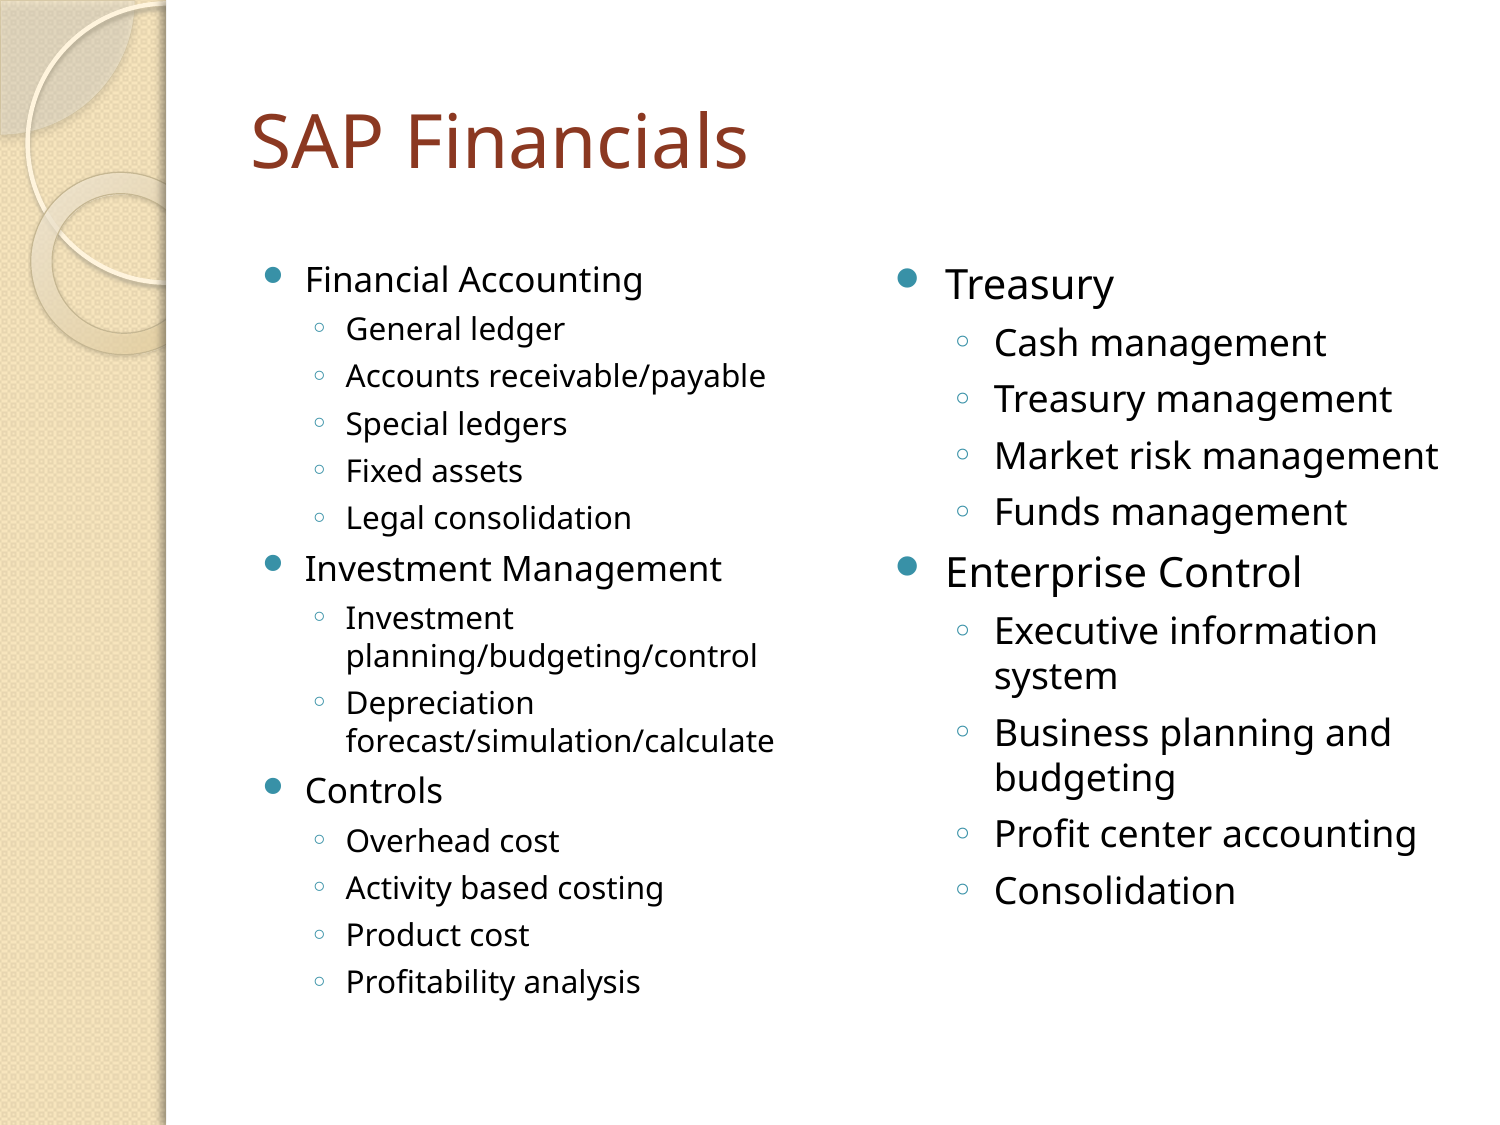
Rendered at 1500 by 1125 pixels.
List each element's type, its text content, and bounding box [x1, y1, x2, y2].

list Treasury Cash management Treasury management Market risk management Funds management Enterprise Control Executive information system Business planning and budgeting Profit center accounting Consolidation [865, 249, 1466, 1015]
list Financial Accounting General ledger Accounts receivable/payable Special ledgers Fixed assets Legal consolidation Investment Management Investment planning/budgeting/control Depreciation forecast/simulation/calculate Controls Overhead cost Activity based costing Product cost Profitability analysis [235, 249, 836, 1015]
title SAP Financials [235, 45, 1466, 233]
